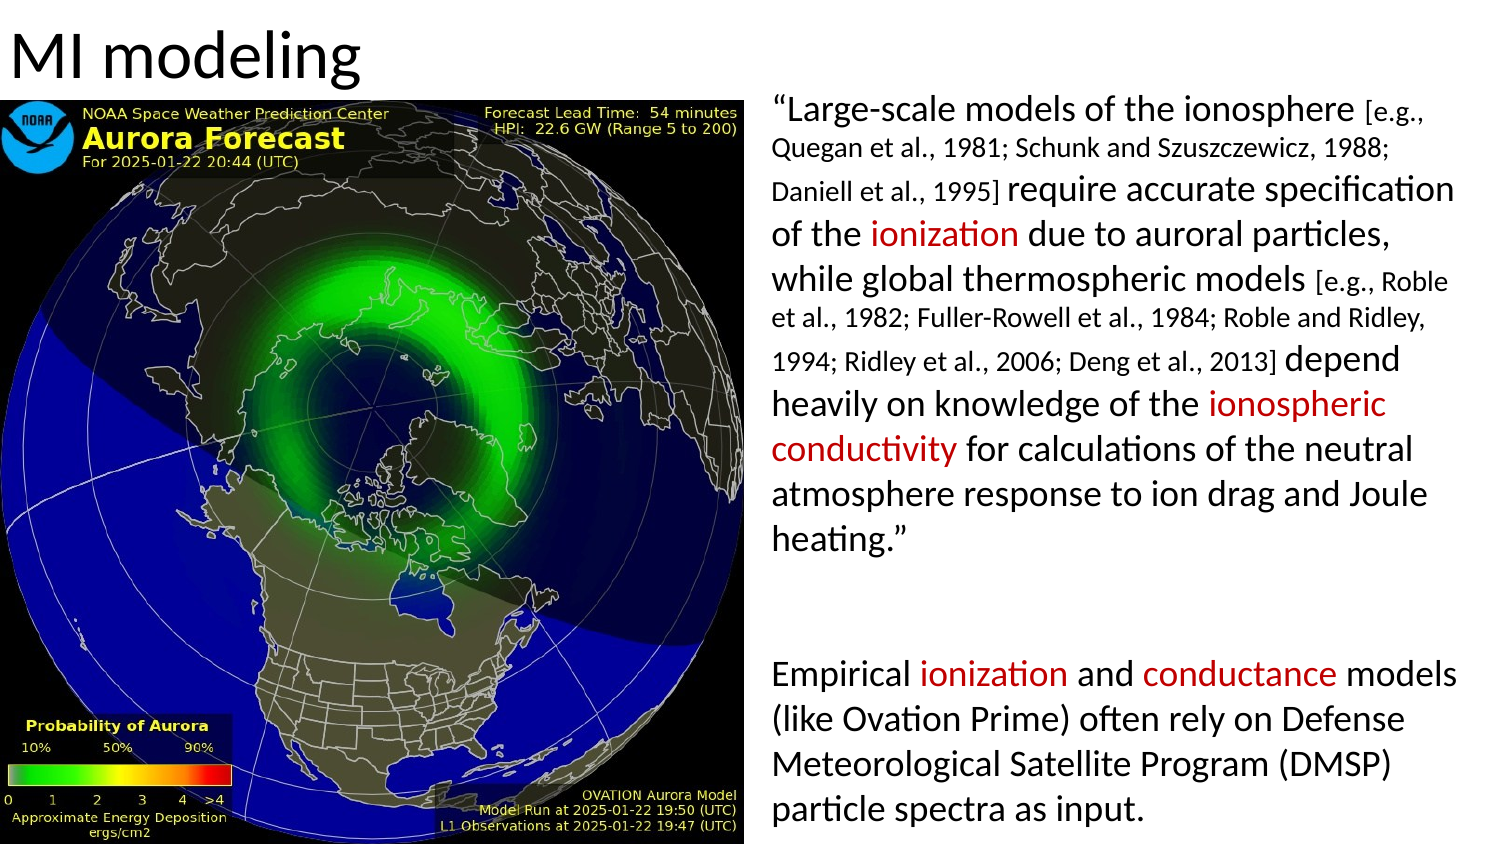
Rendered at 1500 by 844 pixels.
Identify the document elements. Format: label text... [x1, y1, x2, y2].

picture [24, 115, 35, 124]
picture [36, 115, 52, 124]
text_box “Large-scale models of the ionosphere [e.g., Quegan et al., 1981; Schunk and Szuszczewicz, 1988; Daniell et al., 1995] require accurate specification of the ionization due to auroral particles, while global thermospheric models [e.g., Roble et al., 1982; Fuller-Rowell et al., 1984; Roble and Ridley, 1994; Ridley et al., 2006; Deng et al., 2013] depend heavily on knowledge of the ionospheric conductivity for calculations of the neutral atmosphere response to ion drag and Joule heating.” Empirical ionization and conductance models (like Ovation Prime) often rely on Defense Meteorological Satellite Program (DMSP) particle spectra as input. [756, 76, 1494, 836]
picture [0, 100, 744, 844]
title MI modeling [0, 0, 382, 98]
